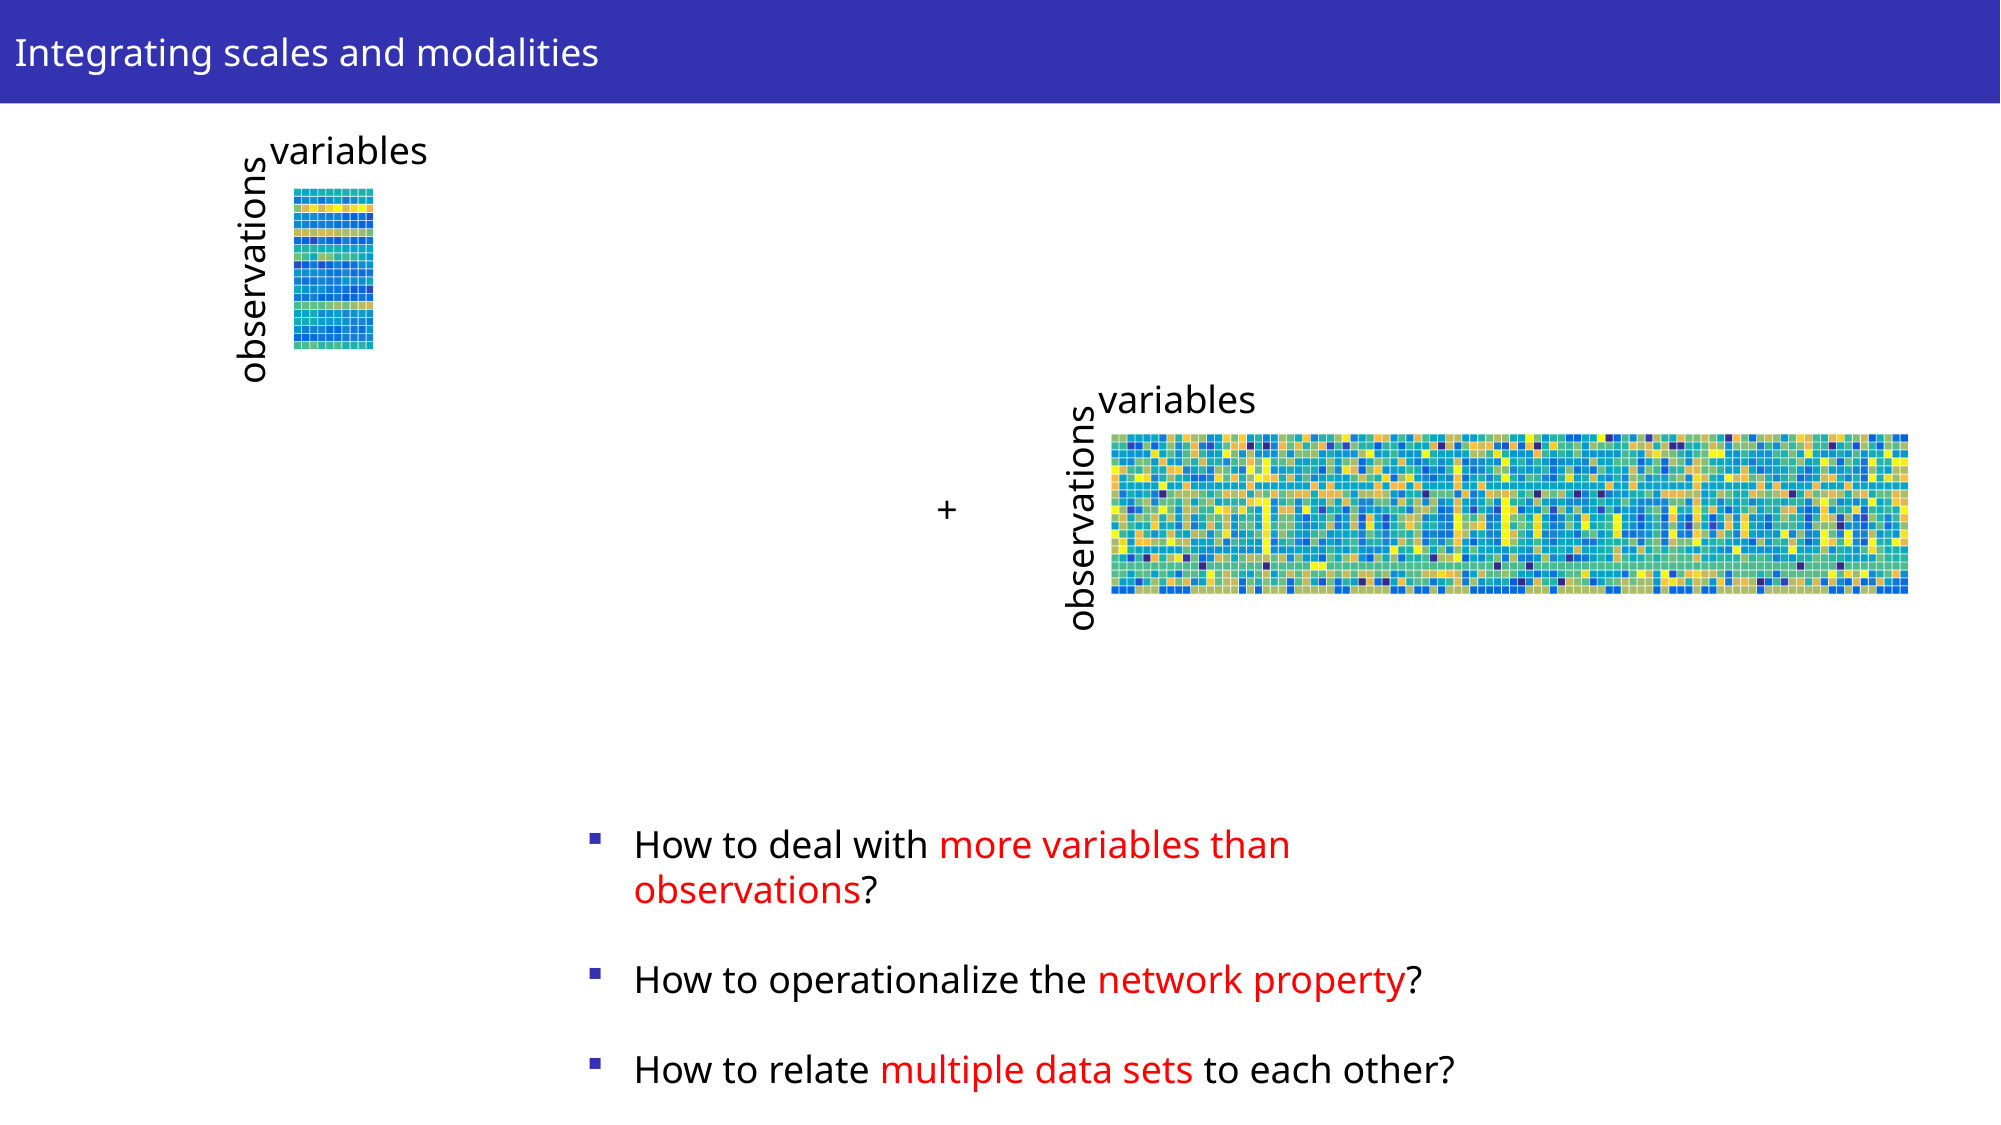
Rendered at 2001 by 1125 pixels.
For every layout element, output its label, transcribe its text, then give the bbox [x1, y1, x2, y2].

text_box observations [220, 141, 281, 399]
picture [292, 179, 1905, 350]
text_box Integrating scales and modalities [0, 0, 2000, 104]
text_box How to deal with more variables than observations? How to operationalize the network property? How to relate multiple data sets to each other? [571, 813, 1526, 1099]
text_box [918, 368, 1916, 640]
text_box variables [255, 119, 444, 180]
